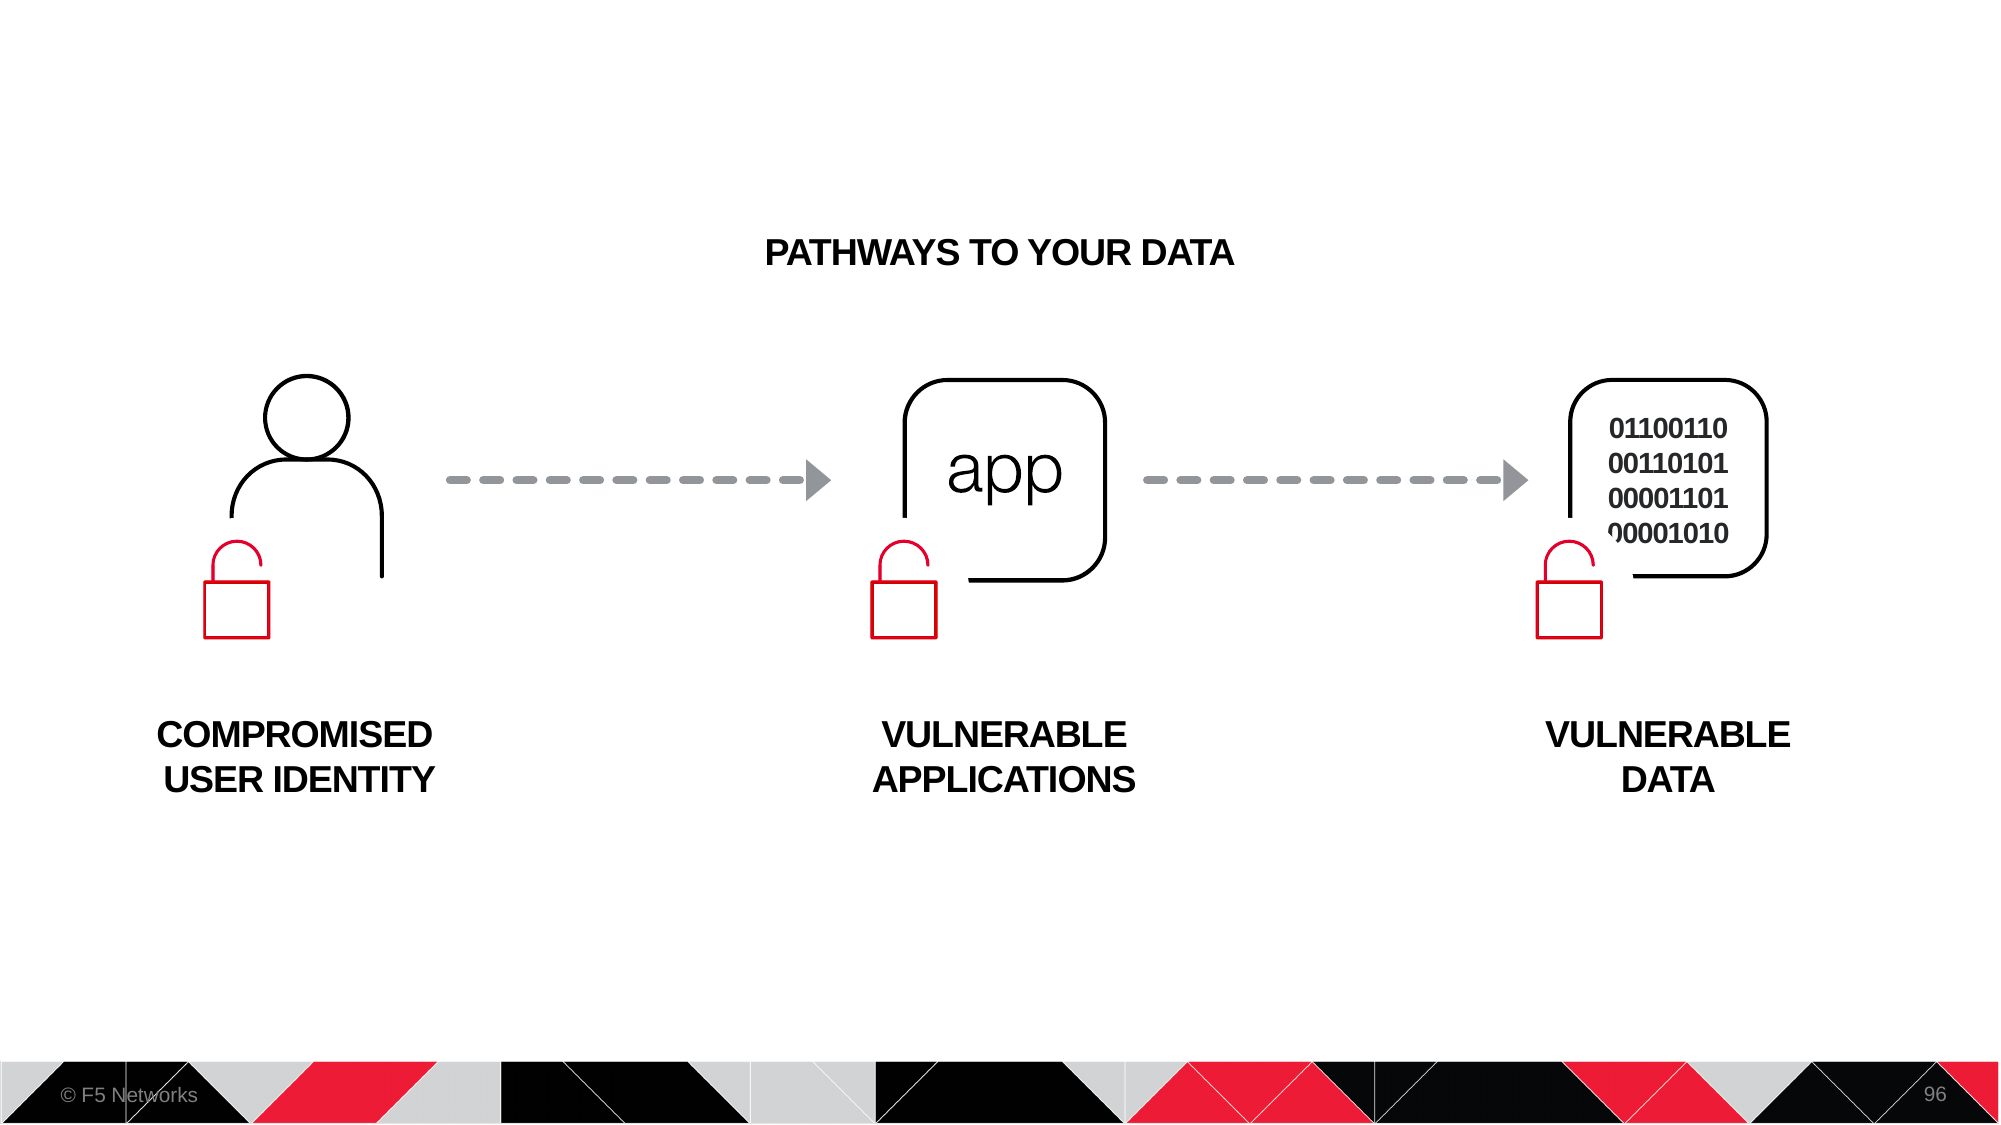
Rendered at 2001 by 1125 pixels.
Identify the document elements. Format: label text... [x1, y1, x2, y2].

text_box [1503, 517, 1635, 673]
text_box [229, 373, 384, 579]
text_box VULNERABLE DATA [1418, 682, 1919, 828]
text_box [171, 517, 303, 673]
text_box PATHWAYS TO YOUR DATA [350, 178, 1650, 324]
text_box 01100110 00110101 00001101 00001010 [1567, 375, 1770, 583]
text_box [838, 517, 970, 673]
text_box VULNERABLE APPLICATIONS [754, 682, 1255, 828]
text_box COMPROMISED USER IDENTITY [49, 682, 550, 828]
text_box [902, 377, 1108, 583]
picture [0, 1050, 2000, 1125]
